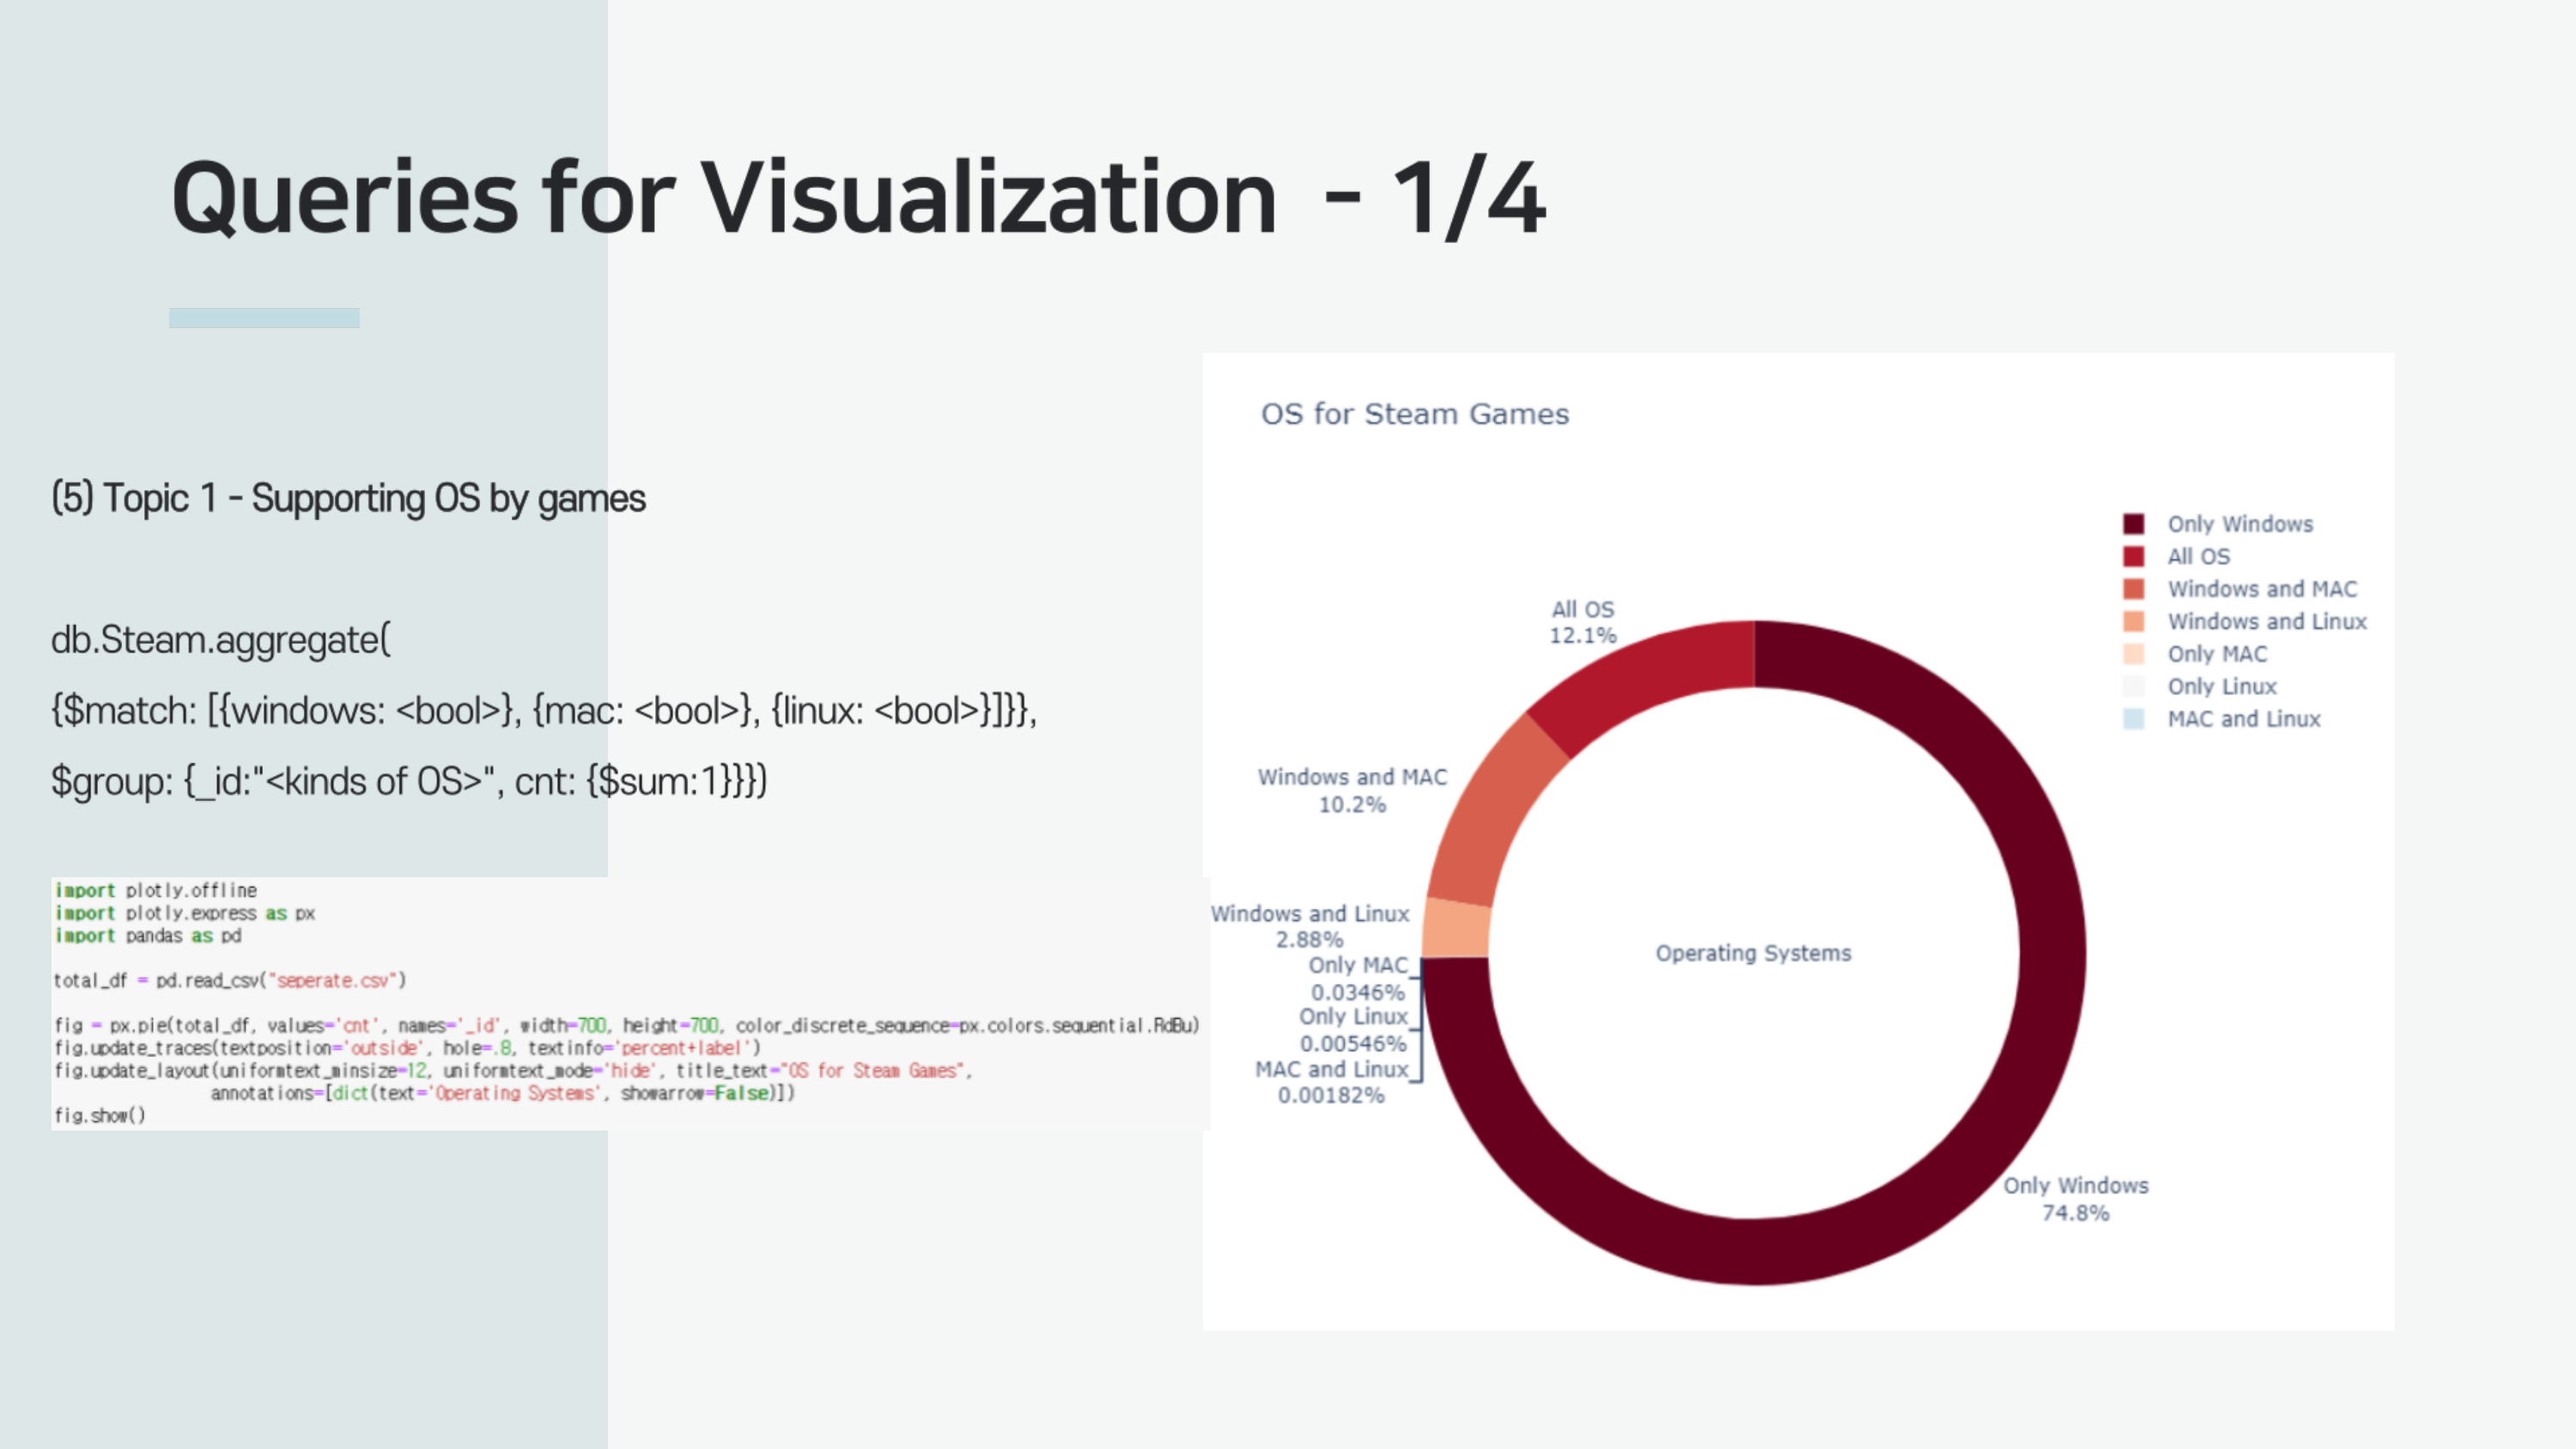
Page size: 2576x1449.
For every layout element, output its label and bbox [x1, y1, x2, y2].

text_box [51, 877, 1211, 1131]
picture [46, 467, 1065, 822]
text_box [1203, 353, 2395, 1331]
picture [155, 121, 1593, 288]
text_box [0, 0, 608, 1449]
text_box [169, 283, 360, 355]
